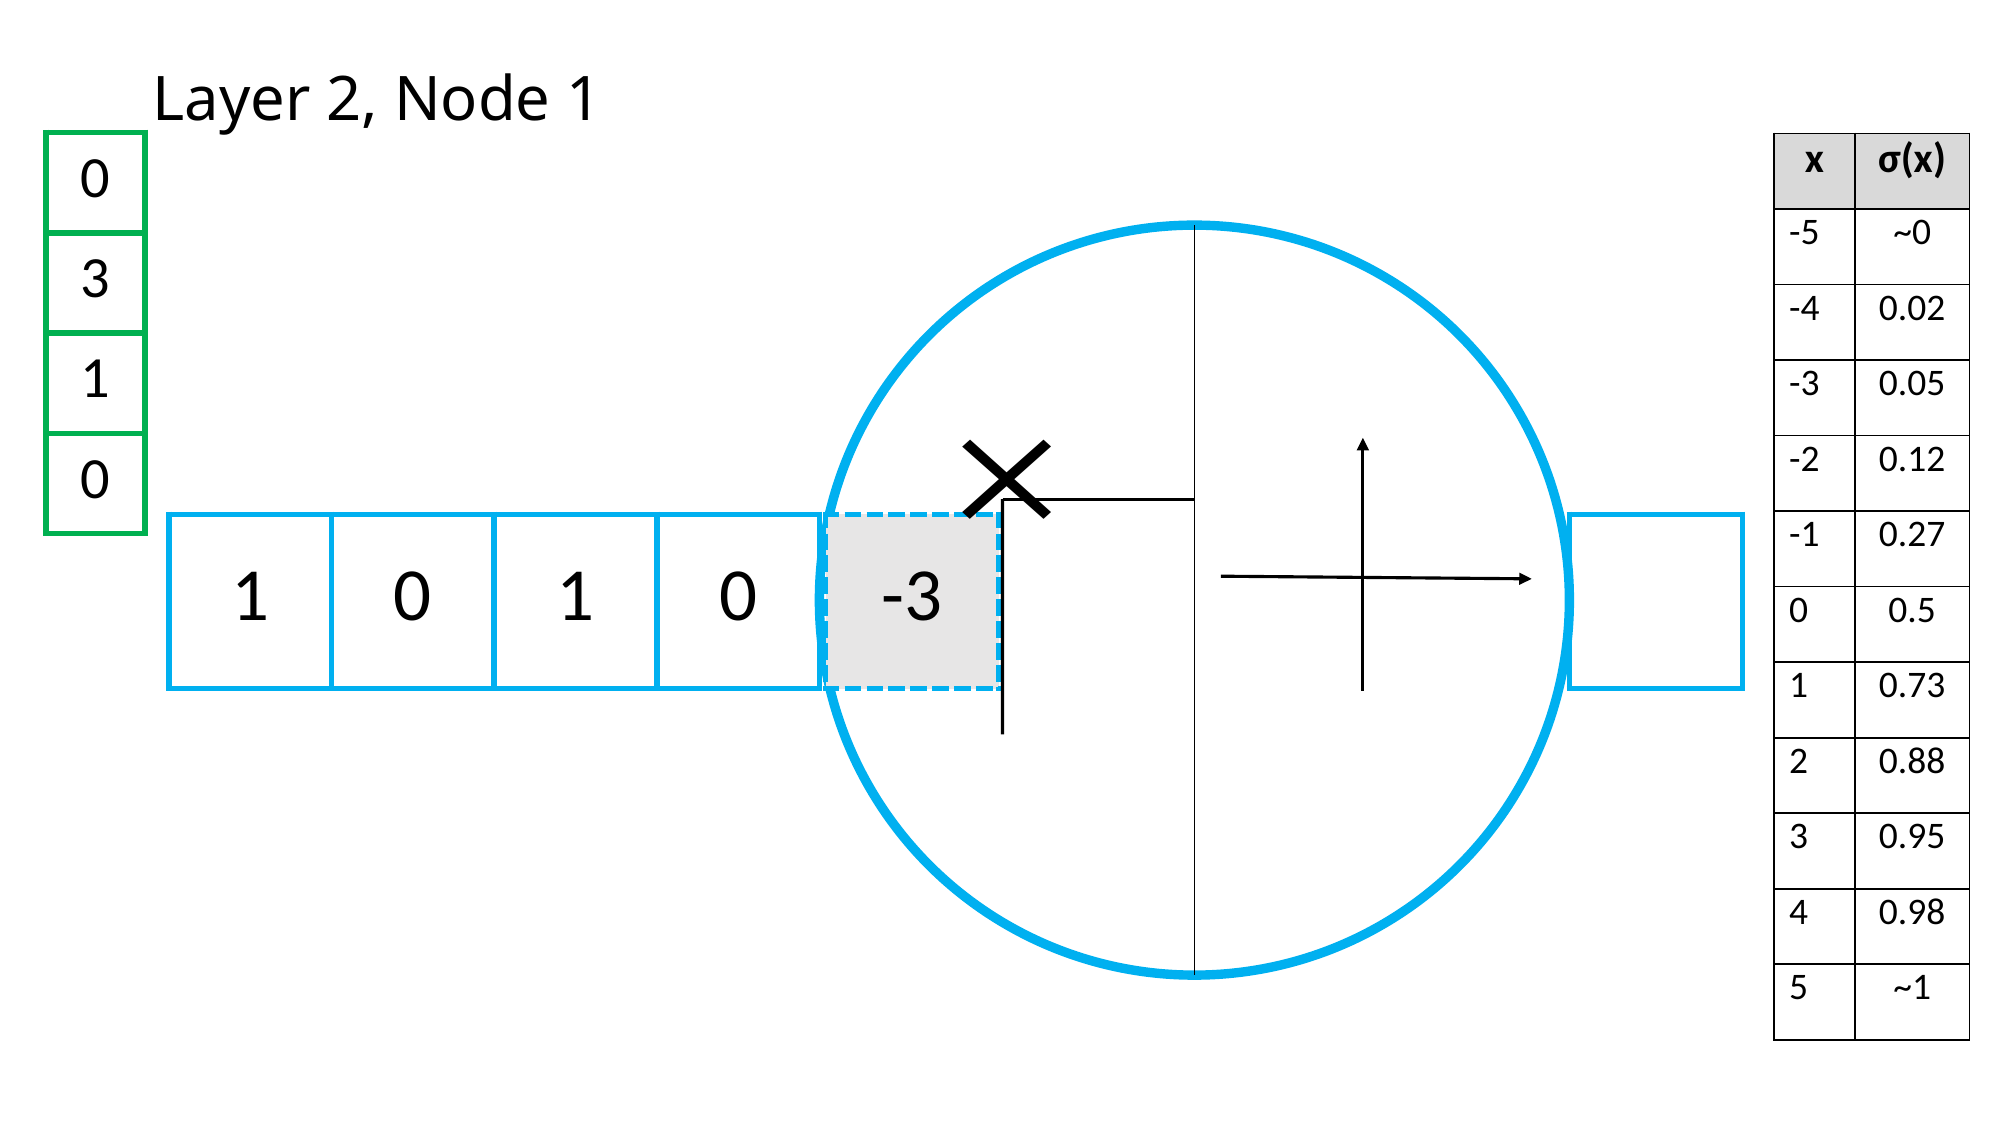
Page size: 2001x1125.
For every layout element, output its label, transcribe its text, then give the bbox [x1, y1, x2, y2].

table_cell ~1 [1856, 965, 1969, 1039]
title Layer 2, Node 1 [137, 59, 1863, 142]
table_cell -1 [1775, 512, 1854, 586]
table_cell -5 [1775, 210, 1854, 284]
table_cell 0 [1775, 587, 1854, 661]
table_cell 4 [1775, 890, 1854, 963]
table_cell 0 [49, 436, 142, 531]
table_cell 2 [1775, 739, 1854, 812]
table_header 1 [497, 517, 654, 686]
table_cell -3 [1775, 361, 1854, 435]
table_header 0 [660, 517, 817, 686]
table_header 0 [49, 135, 142, 230]
table_cell 3 [1775, 814, 1854, 888]
table_cell 0.73 [1856, 663, 1969, 737]
text_box [822, 541, 826, 665]
table_header σ(x) [1856, 134, 1969, 208]
table_cell 1 [49, 336, 142, 431]
table_header x [1775, 134, 1854, 208]
table_cell -2 [1775, 436, 1854, 510]
table_header 0 [334, 517, 491, 686]
text_box [828, 224, 1567, 977]
table_cell 3 [49, 236, 142, 330]
table_cell 0.5 [1856, 587, 1969, 661]
table_cell 5 [1775, 965, 1854, 1039]
table_header -3 [826, 514, 999, 689]
table_cell 0.05 [1856, 361, 1969, 435]
table_cell 0.98 [1856, 890, 1969, 963]
table_header [1572, 517, 1740, 686]
table_cell 0.12 [1856, 436, 1969, 510]
table_cell 0.88 [1856, 739, 1969, 812]
table_cell 0.02 [1856, 285, 1969, 359]
table_cell -4 [1775, 285, 1854, 359]
table_cell 0.95 [1856, 814, 1969, 888]
table_cell ~0 [1856, 210, 1969, 284]
table_cell 0.27 [1856, 512, 1969, 586]
table_header 1 [172, 517, 329, 686]
table_cell 1 [1775, 663, 1854, 737]
